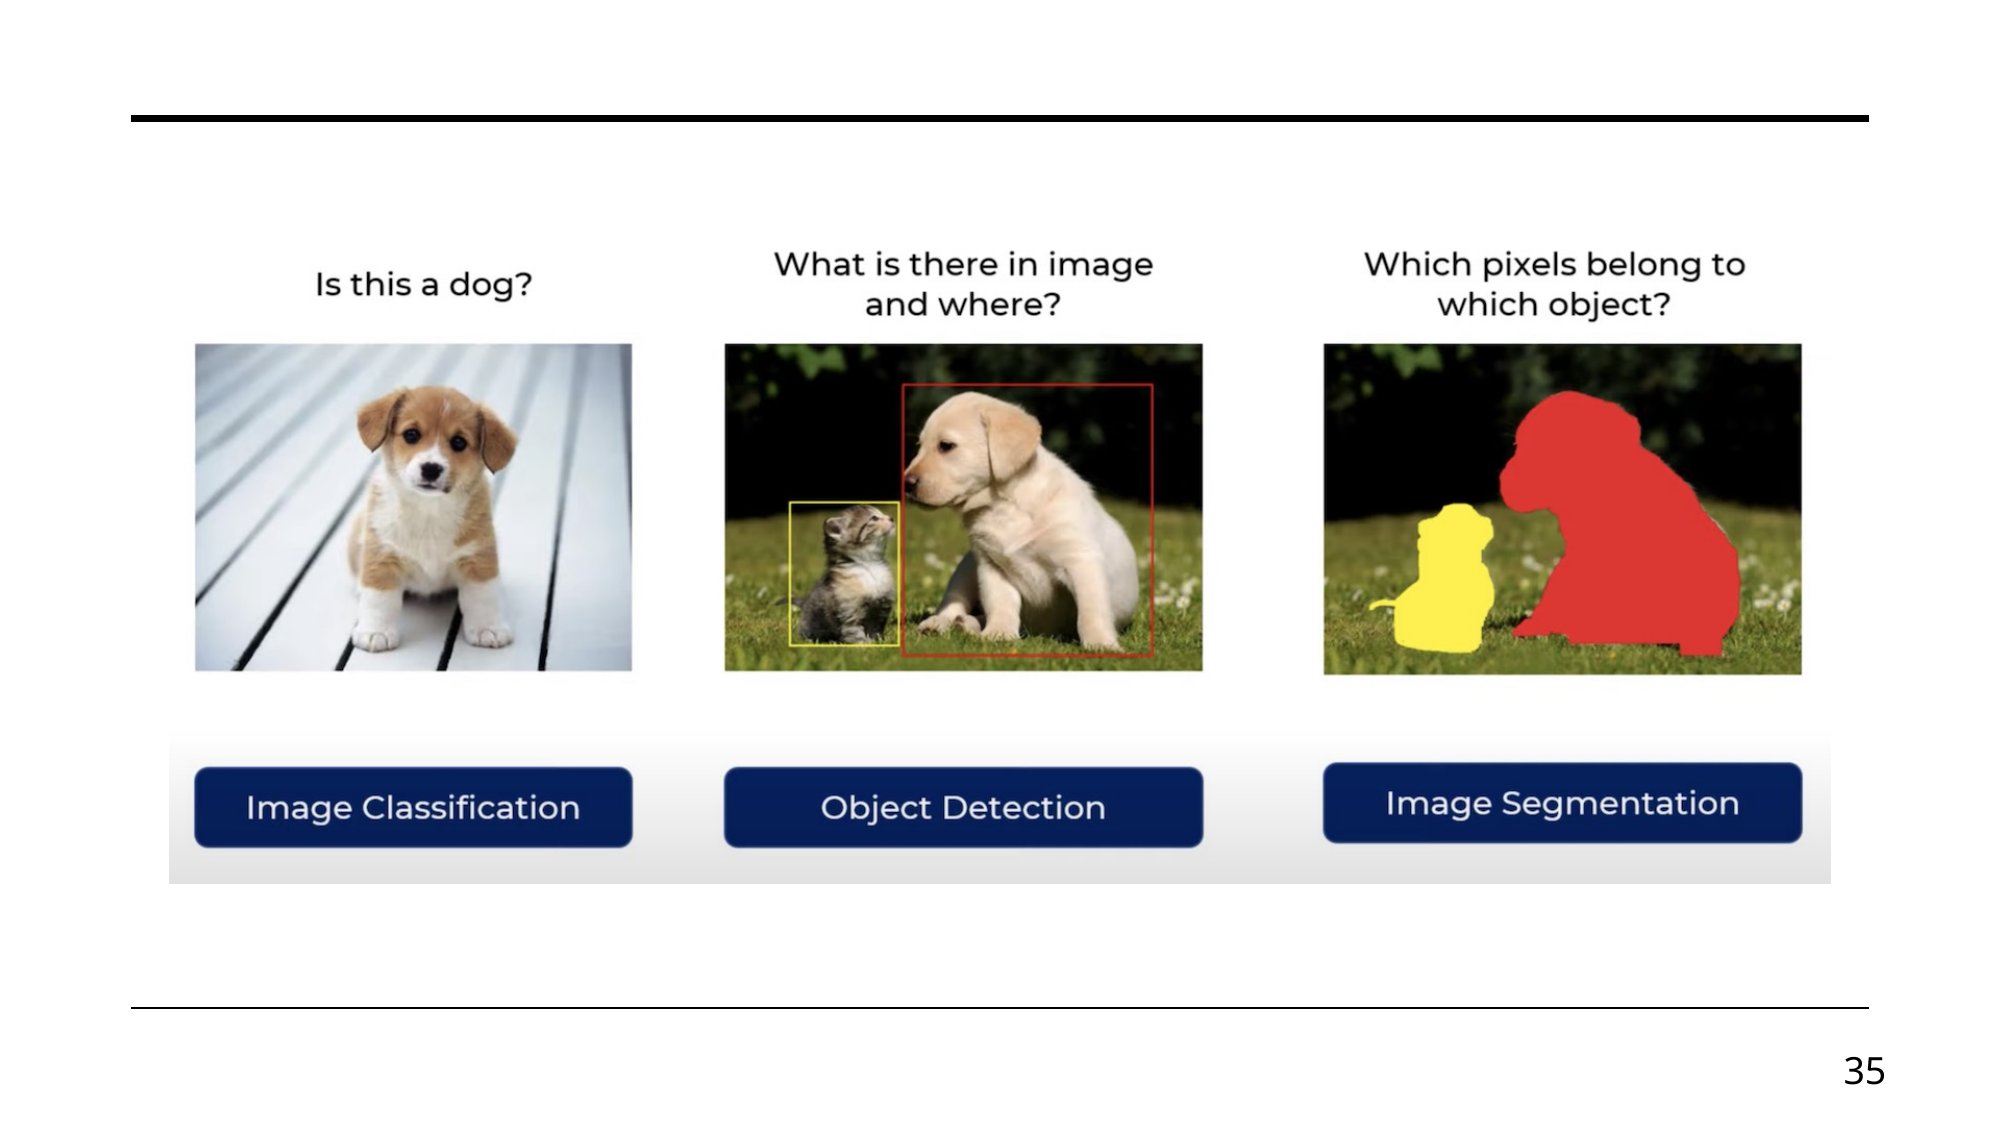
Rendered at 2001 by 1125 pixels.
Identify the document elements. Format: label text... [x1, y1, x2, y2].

picture [169, 241, 1831, 884]
slide_number 35 [1791, 1042, 1902, 1103]
